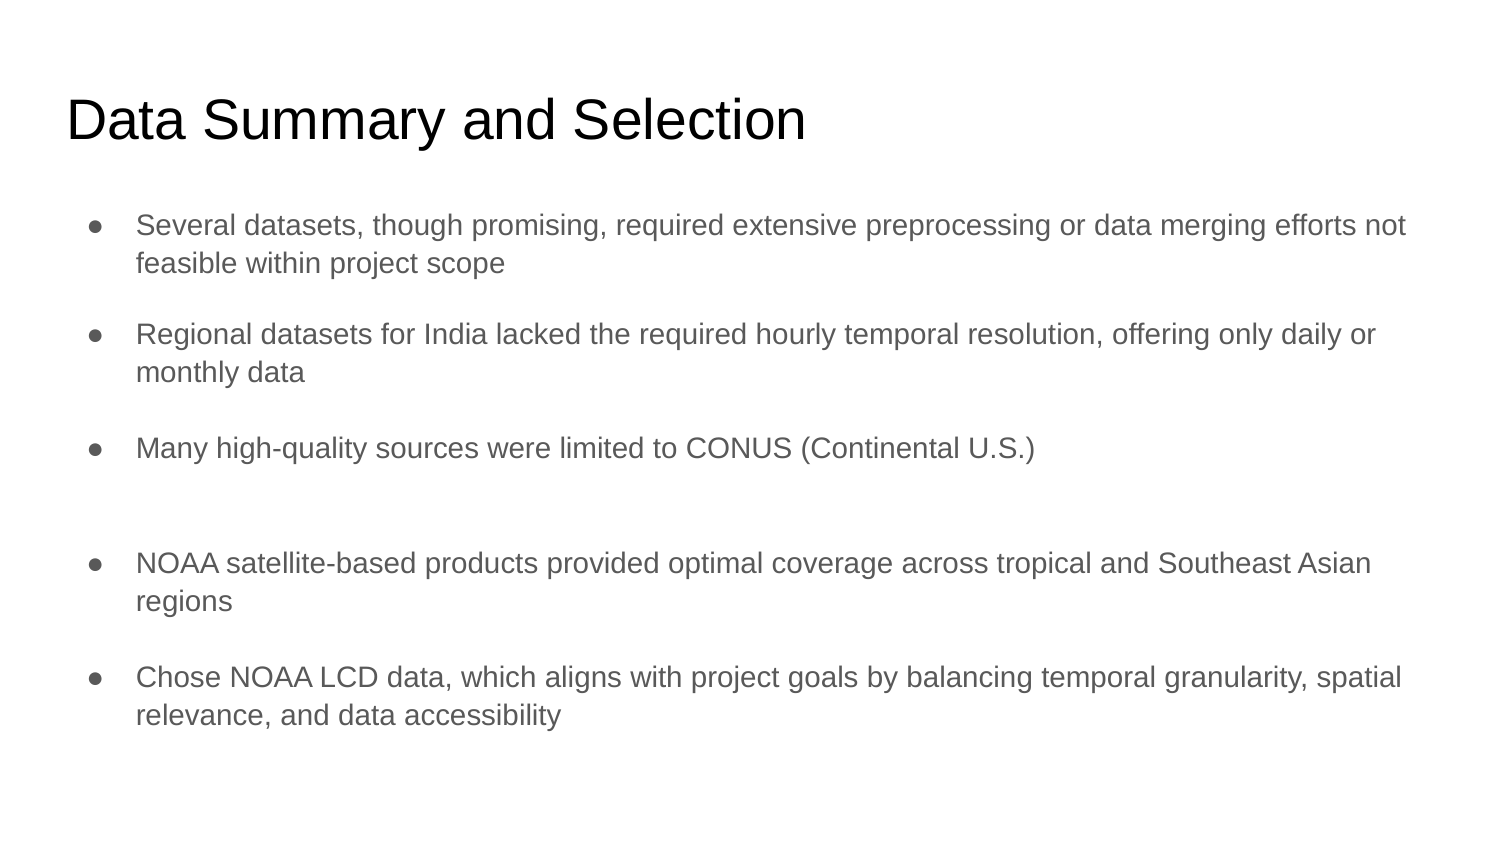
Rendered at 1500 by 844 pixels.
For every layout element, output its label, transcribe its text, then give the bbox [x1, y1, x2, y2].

title Data Summary and Selection [51, 72, 1449, 167]
list Several datasets, though promising, required extensive preprocessing or data merging efforts not feasible within project scope Regional datasets for India lacked the required hourly temporal resolution, offering only daily or monthly data Many high-quality sources were limited to CONUS (Continental U.S.) NOAA satellite-based products provided optimal coverage across tropical and Southeast Asian regions Chose NOAA LCD data, which aligns with project goals by balancing temporal granularity, spatial relevance, and data accessibility [51, 189, 1449, 750]
